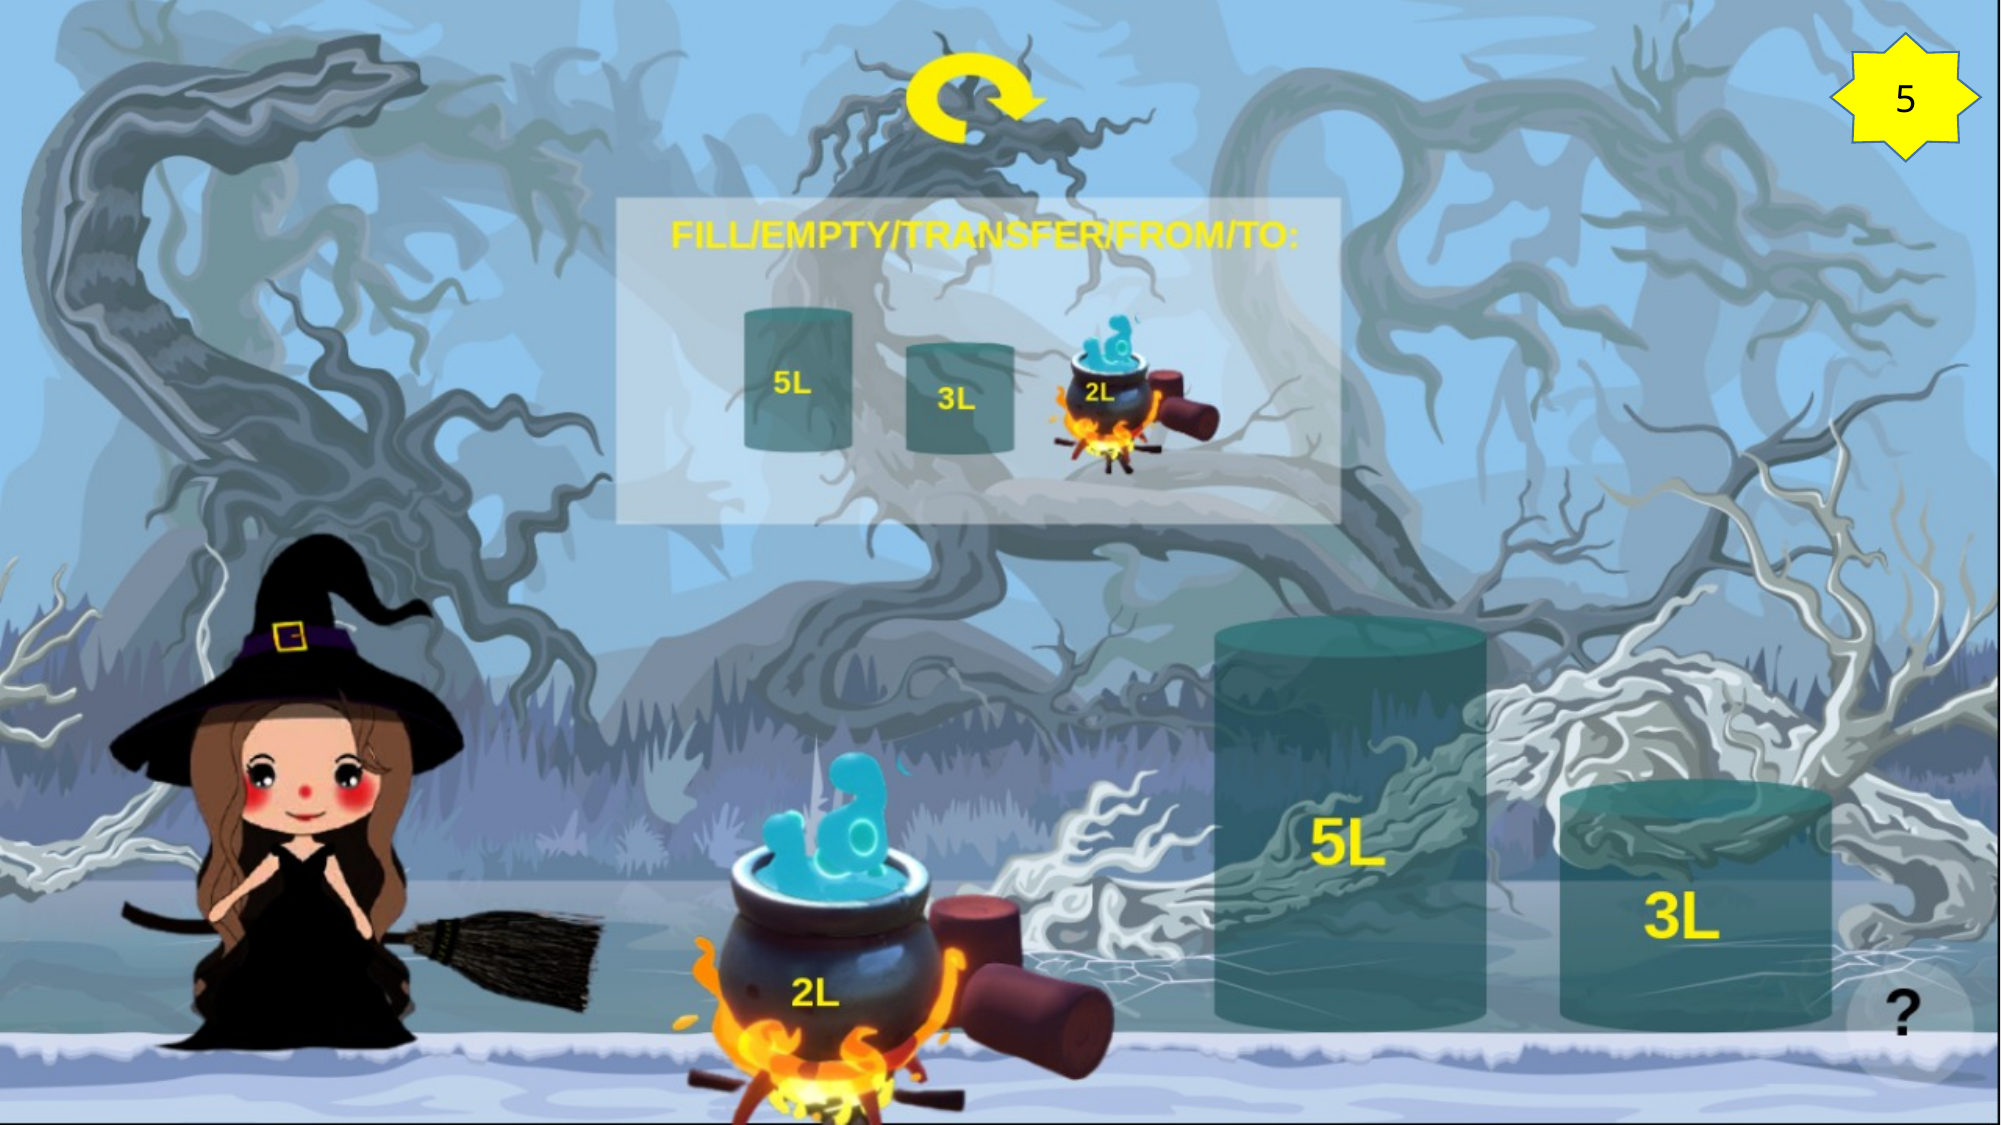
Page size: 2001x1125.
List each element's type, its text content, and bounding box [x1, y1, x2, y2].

picture [0, 0, 2001, 1125]
text_box 5 [1828, 31, 1983, 163]
